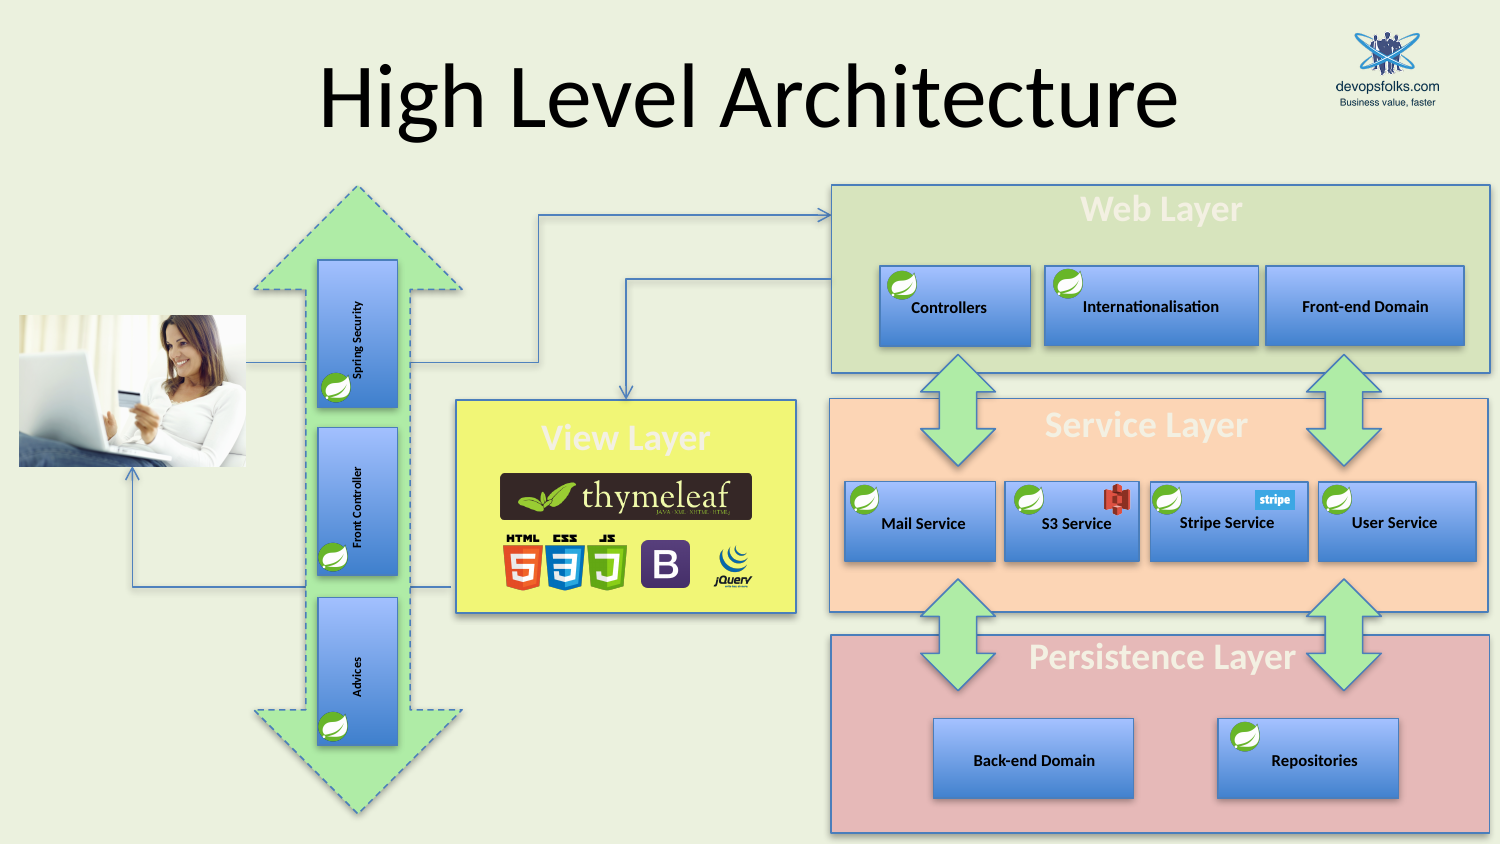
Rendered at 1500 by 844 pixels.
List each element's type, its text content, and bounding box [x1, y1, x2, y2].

text_box Service Layer [1029, 392, 1264, 453]
picture [1151, 484, 1183, 516]
picture [499, 473, 753, 520]
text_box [283, 293, 432, 374]
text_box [132, 465, 450, 588]
text_box [1351, 184, 1491, 374]
title High Level Architecture [75, 20, 1425, 161]
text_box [625, 278, 832, 400]
text_box [399, 595, 411, 629]
text_box [919, 355, 997, 467]
text_box [965, 355, 1336, 374]
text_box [1150, 481, 1309, 562]
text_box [245, 214, 832, 363]
picture [1229, 721, 1261, 753]
text_box [1305, 355, 1383, 467]
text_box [1318, 481, 1477, 562]
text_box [283, 630, 432, 712]
text_box [1305, 578, 1383, 692]
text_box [455, 399, 797, 614]
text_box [879, 176, 1465, 347]
picture [317, 541, 349, 574]
picture [848, 484, 881, 516]
text_box [305, 595, 316, 629]
picture [320, 372, 352, 404]
picture [1052, 268, 1084, 300]
text_box Persistence Layer [1014, 624, 1312, 685]
text_box [829, 398, 1489, 613]
picture [1321, 484, 1353, 516]
picture [317, 711, 349, 743]
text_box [1004, 481, 1140, 562]
text_box [830, 634, 1490, 834]
picture [1012, 484, 1045, 516]
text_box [1217, 718, 1399, 799]
picture [1336, 31, 1439, 108]
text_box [844, 481, 996, 562]
picture [18, 314, 246, 467]
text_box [933, 718, 1134, 799]
text_box [831, 184, 950, 374]
text_box [919, 578, 997, 692]
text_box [283, 460, 432, 542]
text_box [253, 709, 463, 814]
picture [1255, 490, 1295, 510]
text_box [329, 185, 387, 213]
picture [1095, 477, 1140, 522]
picture [886, 269, 918, 302]
text_box [305, 383, 411, 459]
